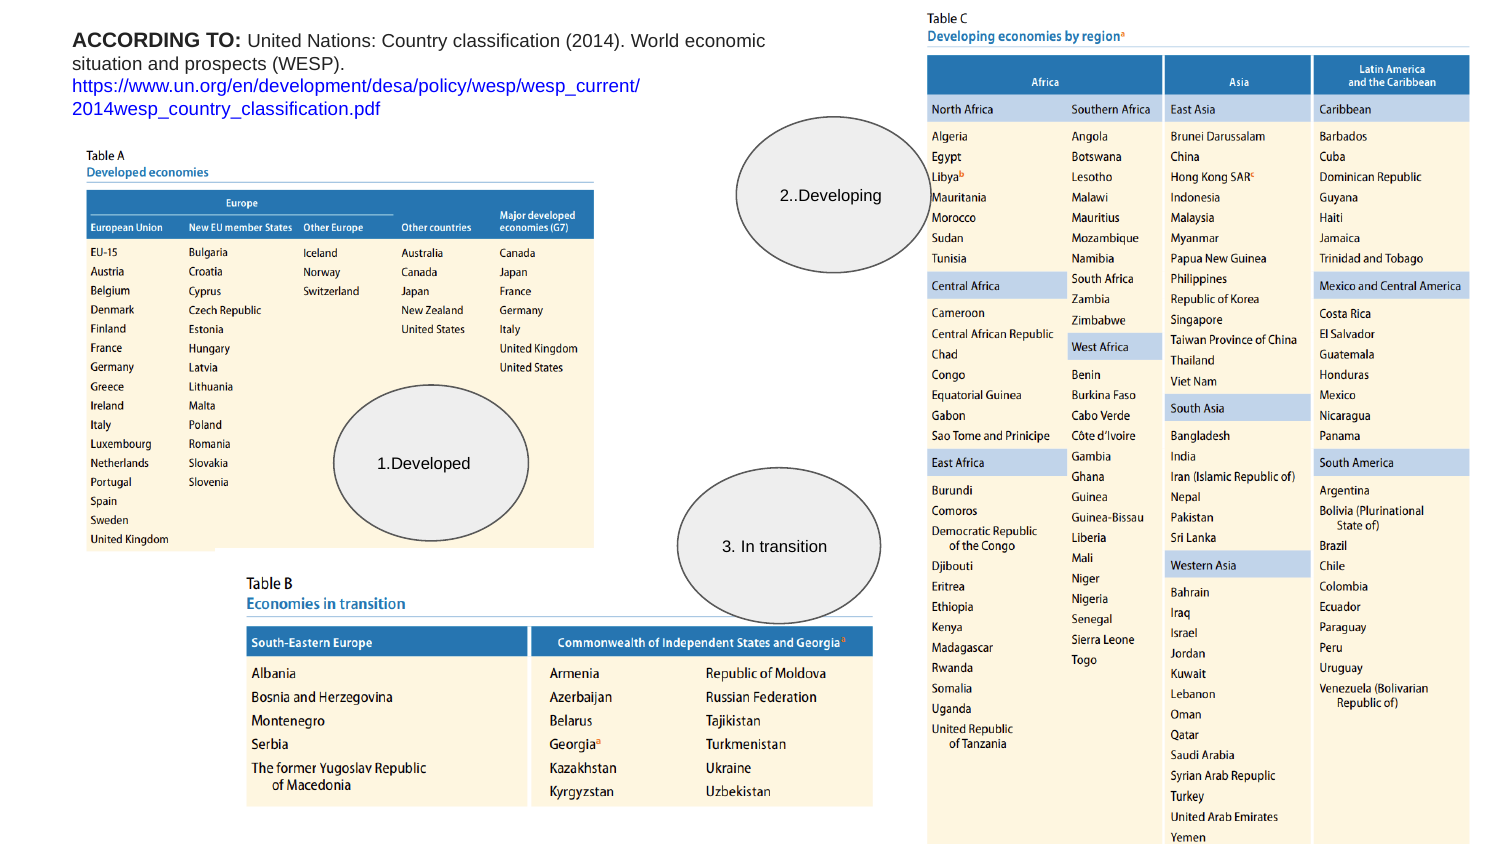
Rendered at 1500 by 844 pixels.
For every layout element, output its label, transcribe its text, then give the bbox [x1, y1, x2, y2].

picture [76, 136, 881, 844]
text_box 3. In transition [677, 467, 881, 548]
text_box 2..Developing [736, 116, 911, 273]
text_box ACCORDING TO: United Nations: Country classification (2014). World economic situation and prospects (WESP). https://www.un.org/en/development/desa/policy/wesp/wesp_current/2014wesp_country_classification.pdf [57, 11, 829, 146]
picture [916, 0, 1478, 844]
